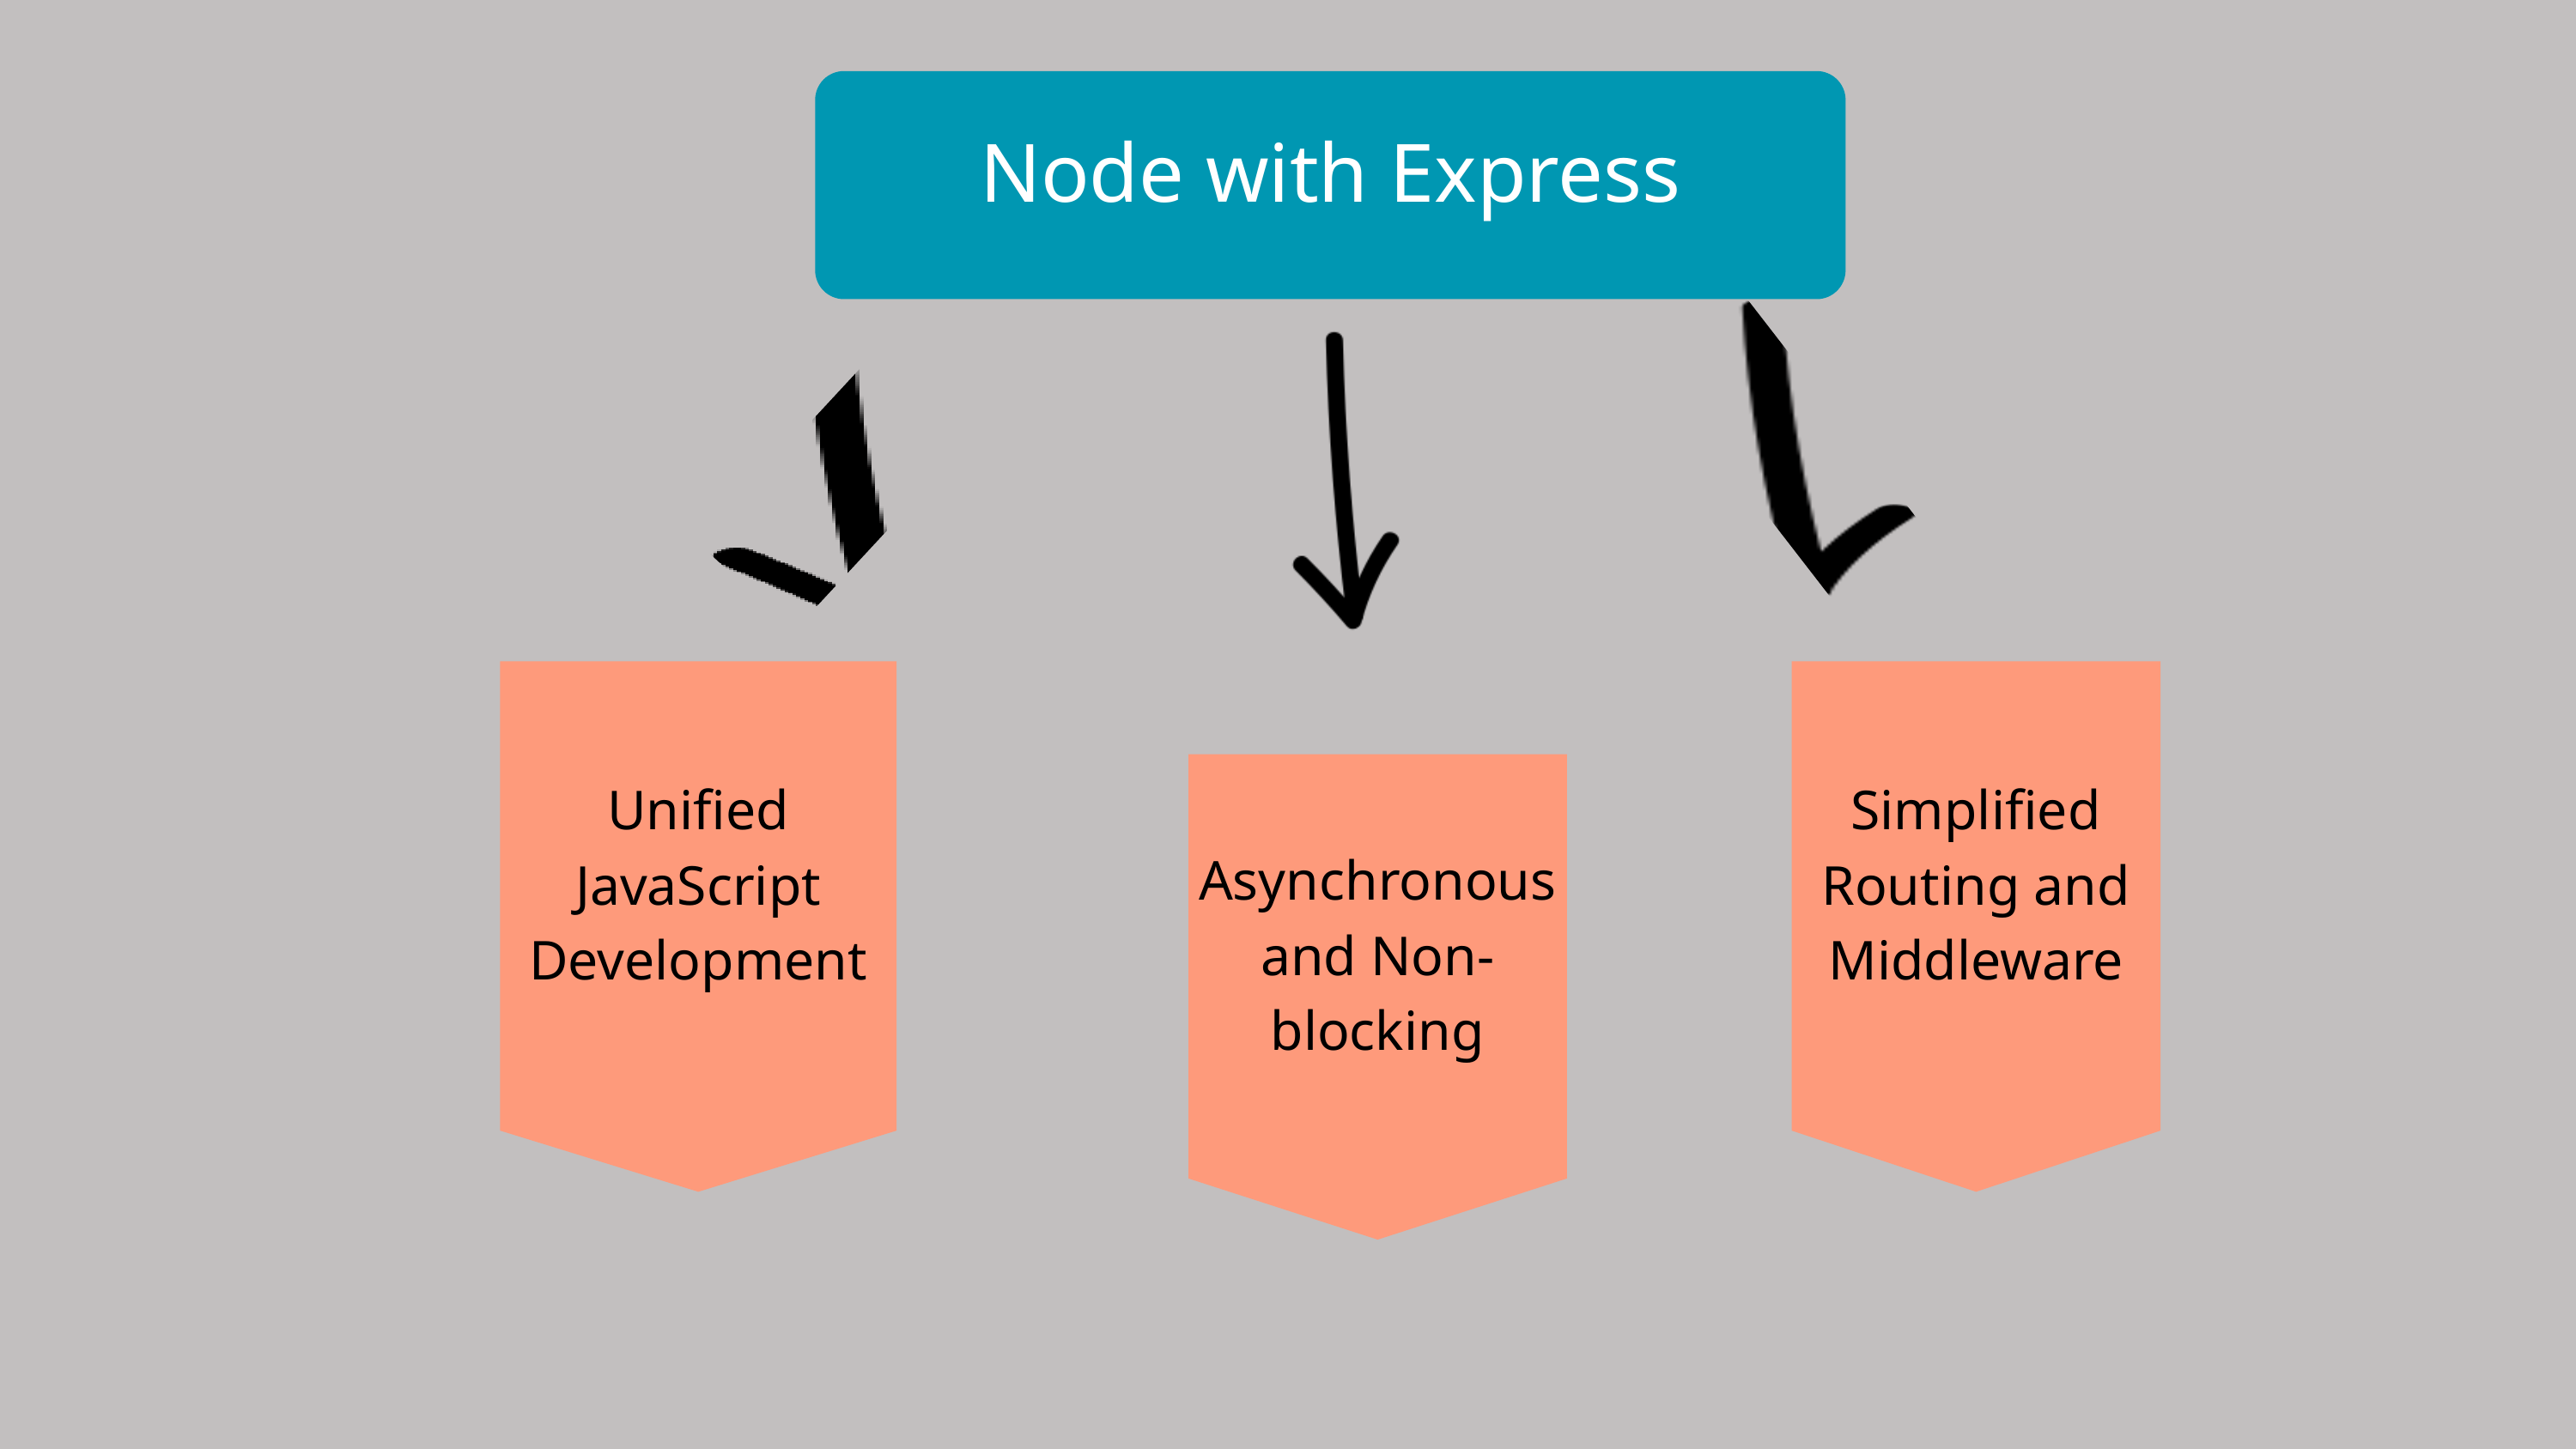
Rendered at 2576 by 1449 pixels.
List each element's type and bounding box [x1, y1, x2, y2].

text_box [698, 307, 1022, 632]
text_box [1288, 330, 1405, 632]
text_box [815, 70, 1846, 300]
text_box [500, 661, 897, 1192]
text_box [1653, 307, 1930, 607]
text_box [1791, 661, 2161, 1192]
text_box [1188, 754, 1568, 1240]
